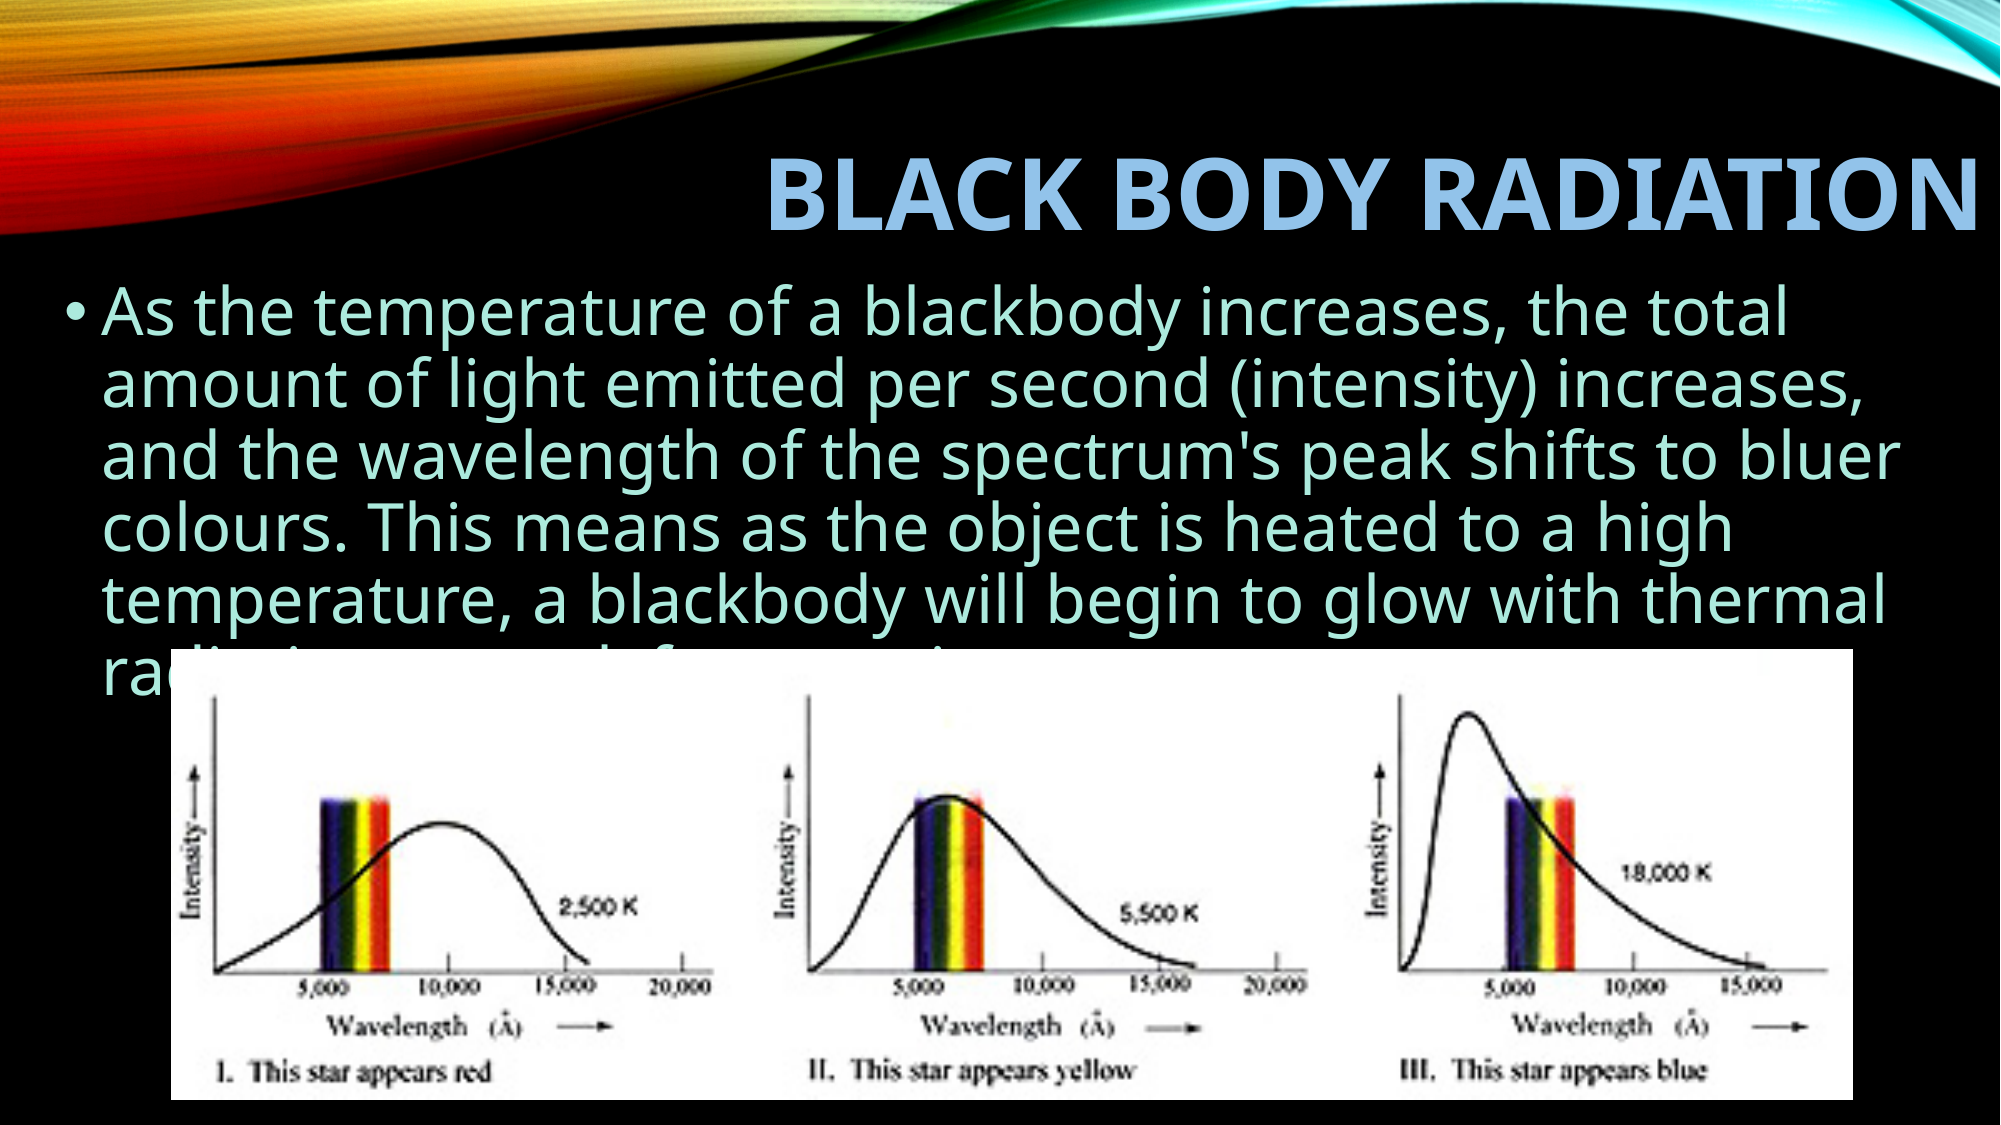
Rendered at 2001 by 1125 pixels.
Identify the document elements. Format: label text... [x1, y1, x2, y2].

picture [171, 649, 1854, 1100]
picture [0, 0, 2000, 237]
title Black Body Radiation [587, 92, 2000, 305]
list As the temperature of a blackbody increases, the total amount of light emitted per second (intensity) increases, and the wavelength of the spectrum's peak shifts to bluer colours. This means as the object is heated to a high temperature, a blackbody will begin to glow with thermal radiation at peak frequencies. [49, 270, 1945, 650]
